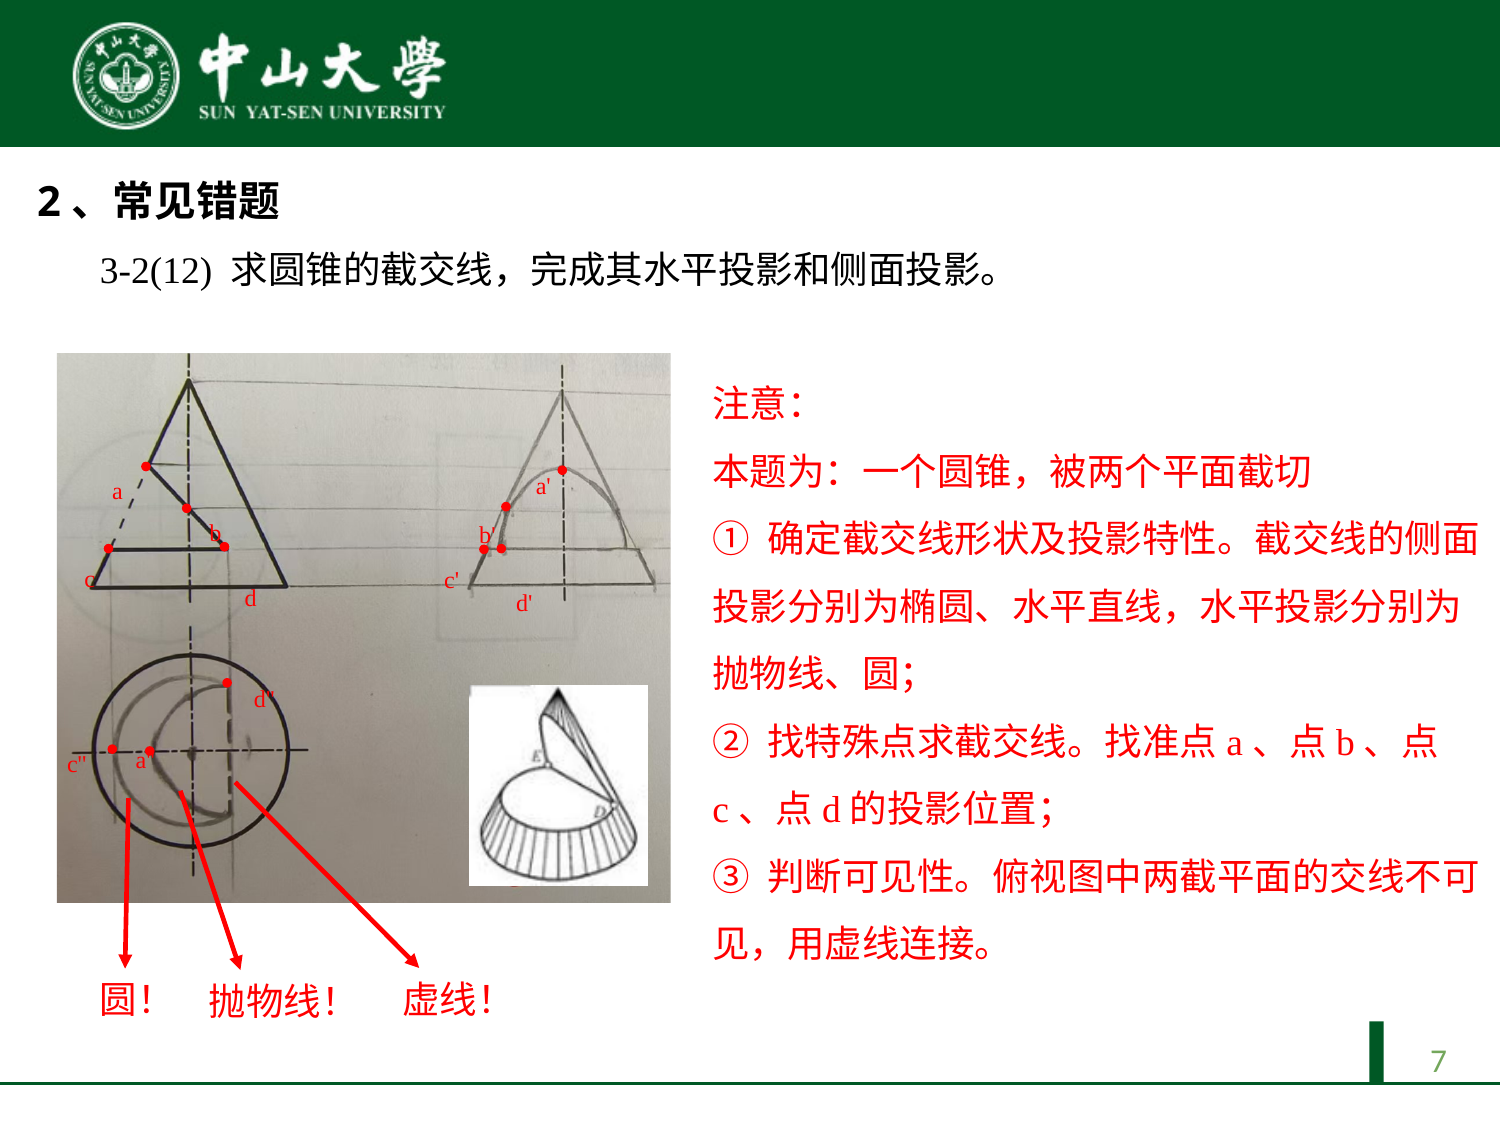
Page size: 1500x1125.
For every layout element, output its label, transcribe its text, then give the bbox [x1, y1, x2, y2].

text_box 2、常见错题 [22, 167, 295, 233]
text_box 3-2(12) 求圆锥的截交线，完成其水平投影和侧面投影。 [85, 238, 1415, 299]
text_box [52, 353, 671, 1032]
slide_number 7 [1124, 1084, 1462, 1090]
text_box 注意： 本题为：一个圆锥，被两个平面截切 ① 确定截交线形状及投影特性。截交线的侧面投影分别为椭圆、水平直线，水平投影分别为抛物线、圆； ② 找特殊点求截交线。找准点a、点b、点c、点d的投影位置； ③ 判断可见性。俯视图中两截平面的交线不可见，用虚线连接。 [697, 350, 1500, 973]
text_box [1368, 1020, 1385, 1029]
slide_number 7 [1124, 1029, 1462, 1083]
text_box [0, 0, 1500, 148]
picture [45, 0, 465, 147]
